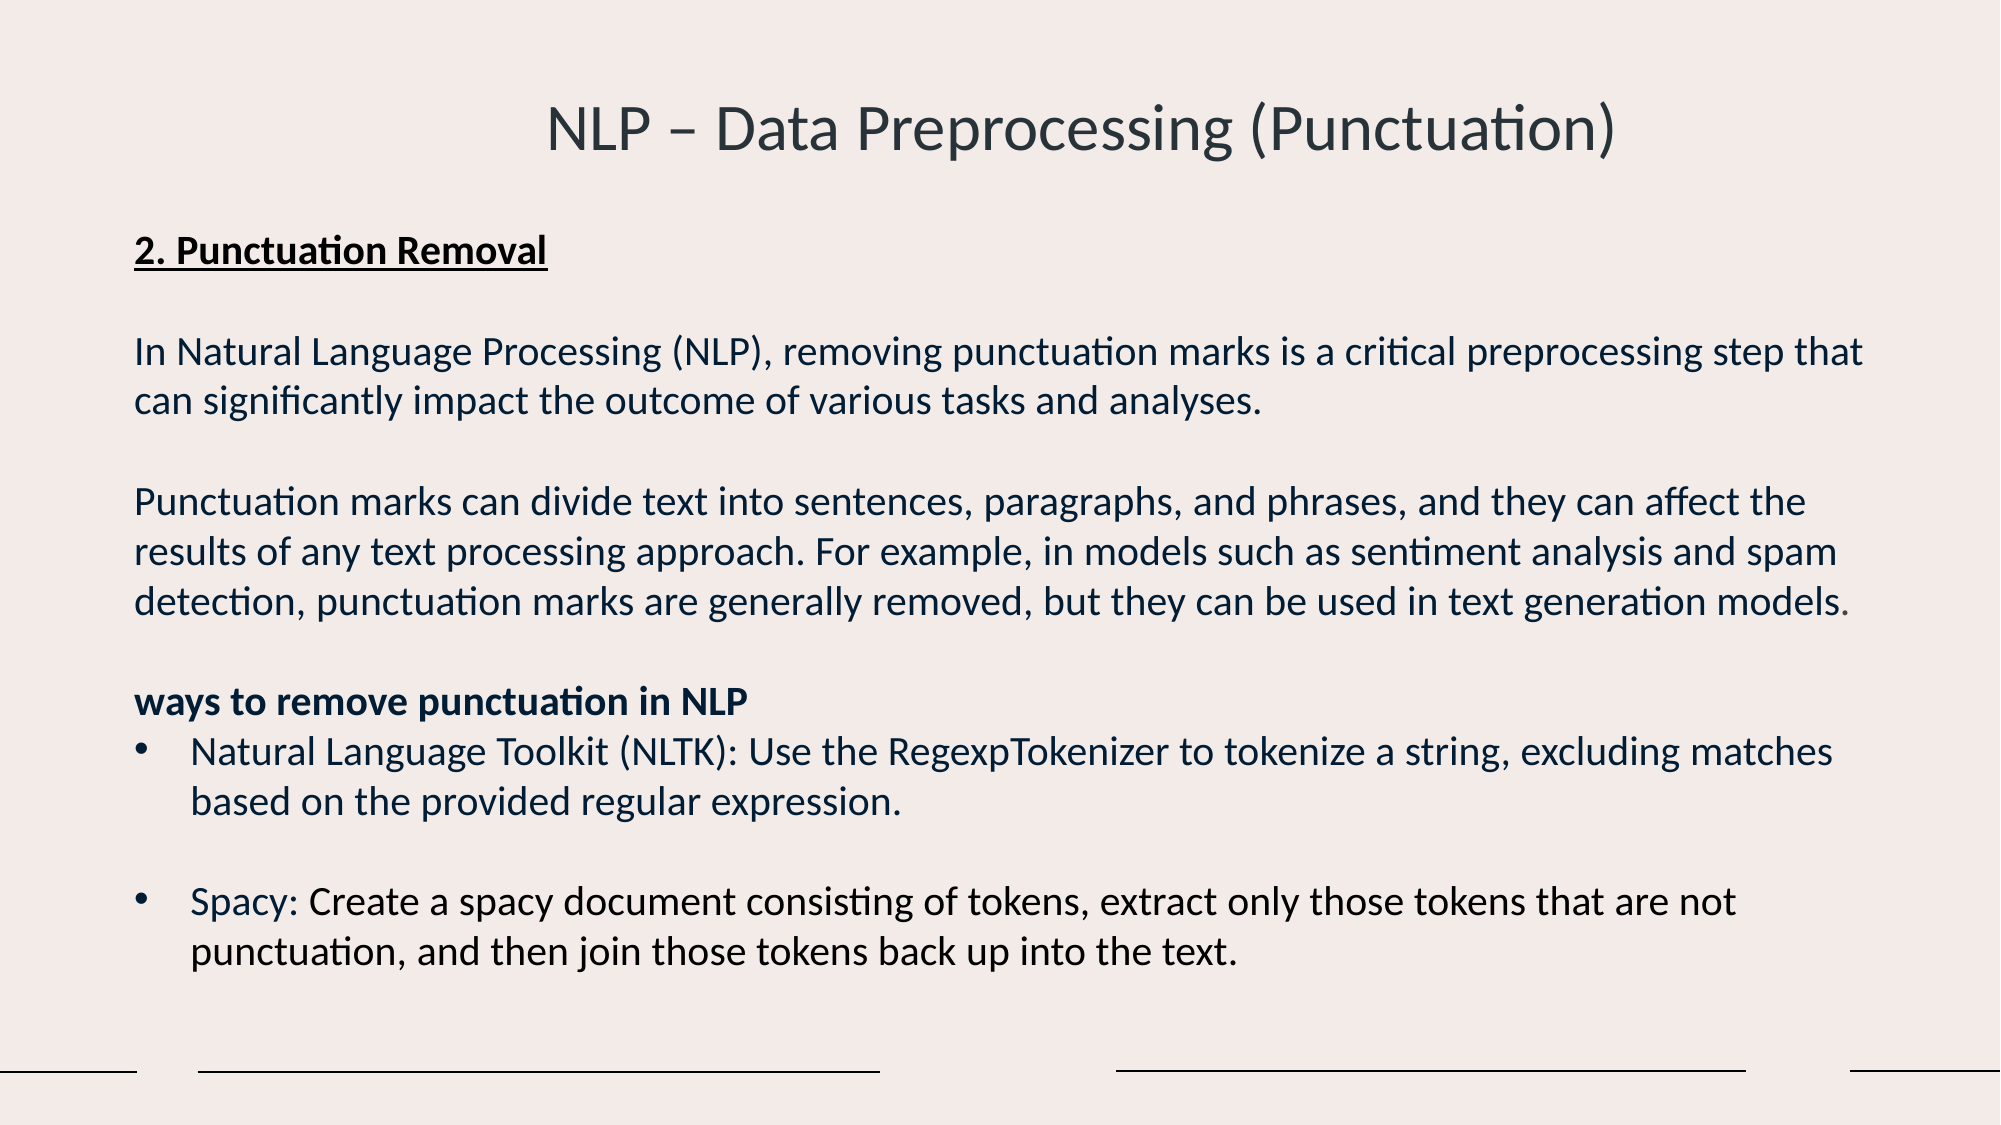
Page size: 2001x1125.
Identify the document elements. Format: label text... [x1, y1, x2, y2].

text_box NLP – Data Preprocessing (Punctuation) [422, 76, 1742, 163]
text_box 2. Punctuation Removal In Natural Language Processing (NLP), removing punctuation marks is a critical preprocessing step that can significantly impact the outcome of various tasks and analyses. Punctuation marks can divide text into sentences, paragraphs, and phrases, and they can affect the results of any text processing approach. For example, in models such as sentiment analysis and spam detection, punctuation marks are generally removed, but they can be used in text generation models. ways to remove punctuation in NLP Natural Language Toolkit (NLTK): Use the RegexpTokenizer to tokenize a string, excluding matches based on the provided regular expression. Spacy: Create a spacy document consisting of tokens, extract only those tokens that are not punctuation, and then join those tokens back up into the text. [119, 215, 1880, 981]
